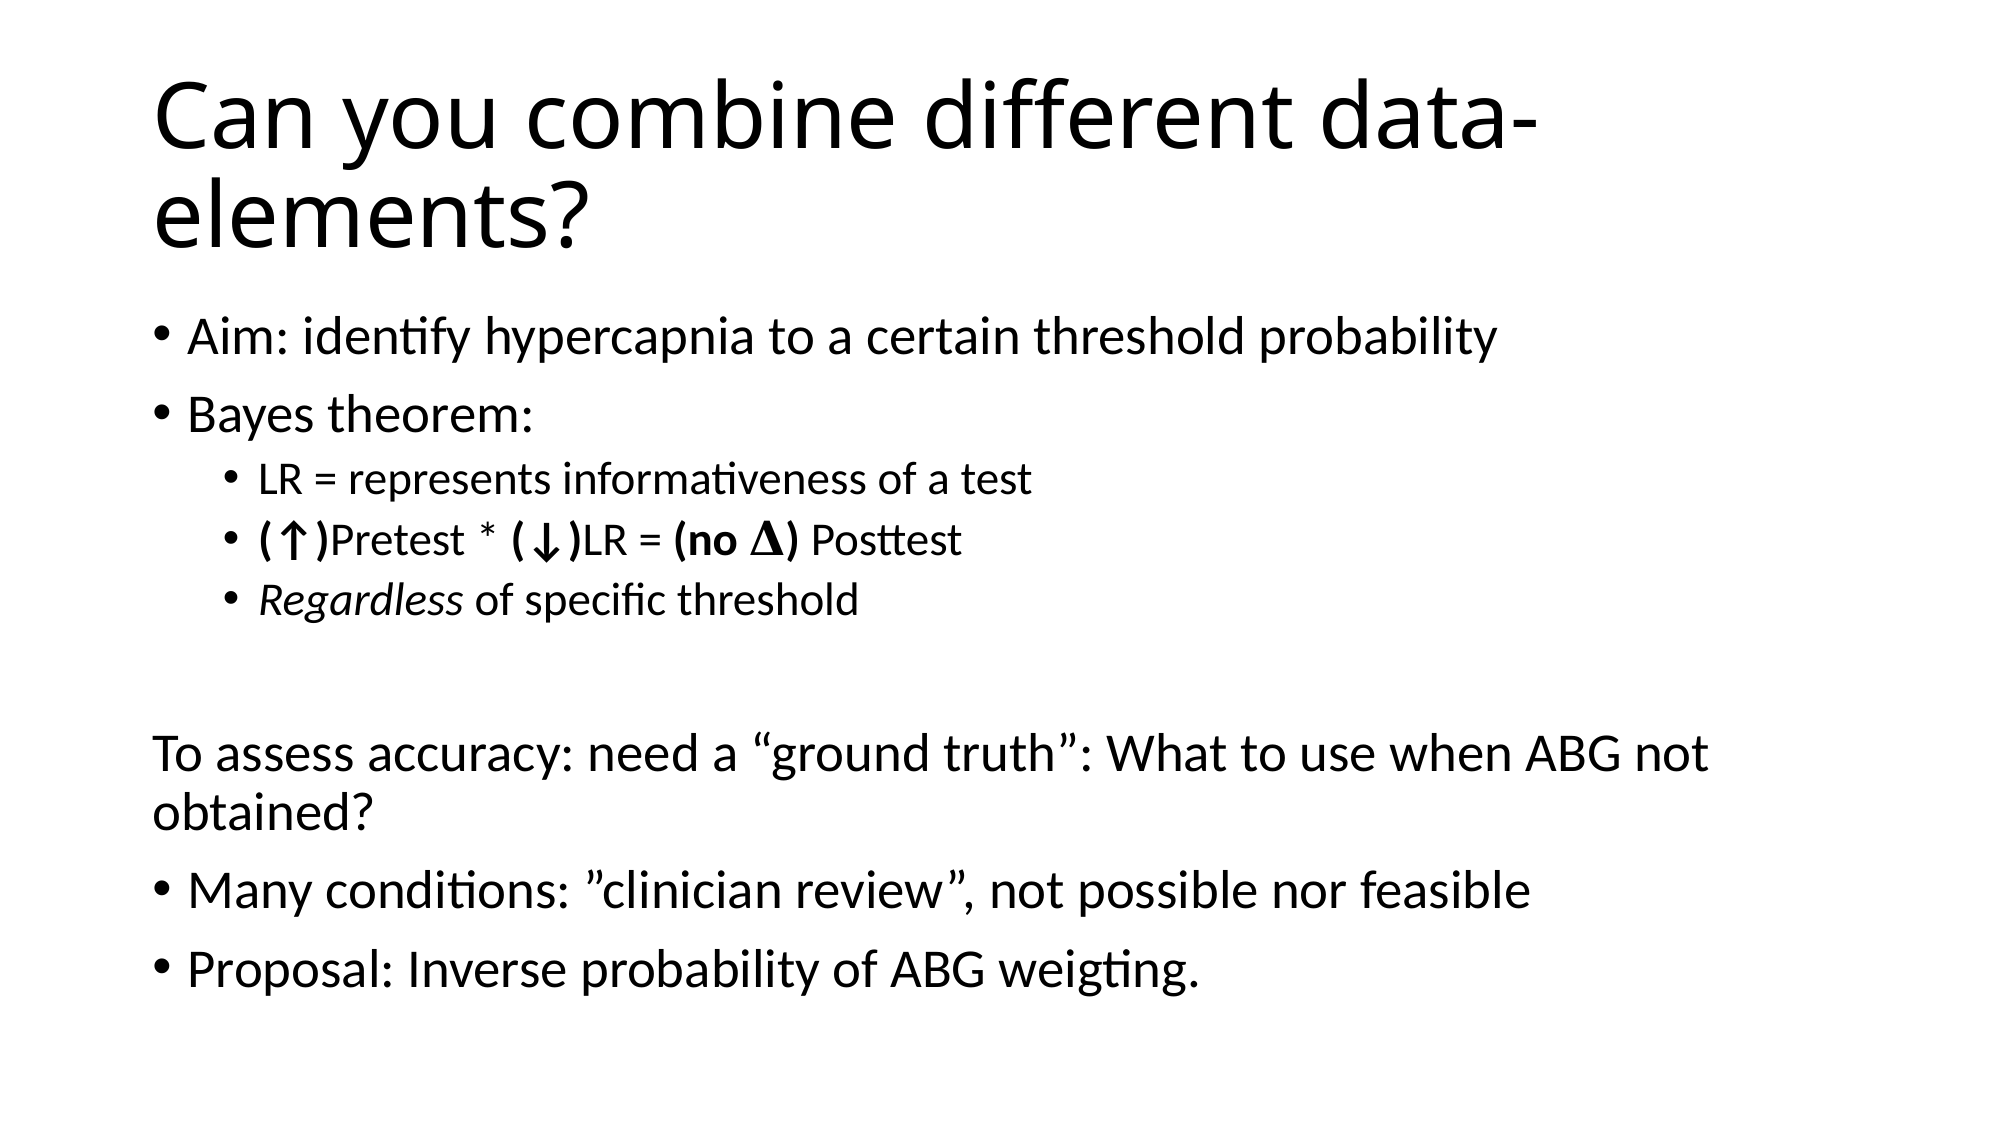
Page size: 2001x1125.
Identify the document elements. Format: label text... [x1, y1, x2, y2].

title Can you combine different data-elements? [137, 59, 1863, 278]
list Aim: identify hypercapnia to a certain threshold probability Bayes theorem: LR = represents informativeness of a test (↑)Pretest * (↓)LR = (no 𝚫) Posttest Regardless of specific threshold To assess accuracy: need a “ground truth”: What to use when ABG not obtained? Many conditions: ”clinician review”, not possible nor feasible Proposal: Inverse probability of ABG weigting. [137, 299, 1735, 1014]
